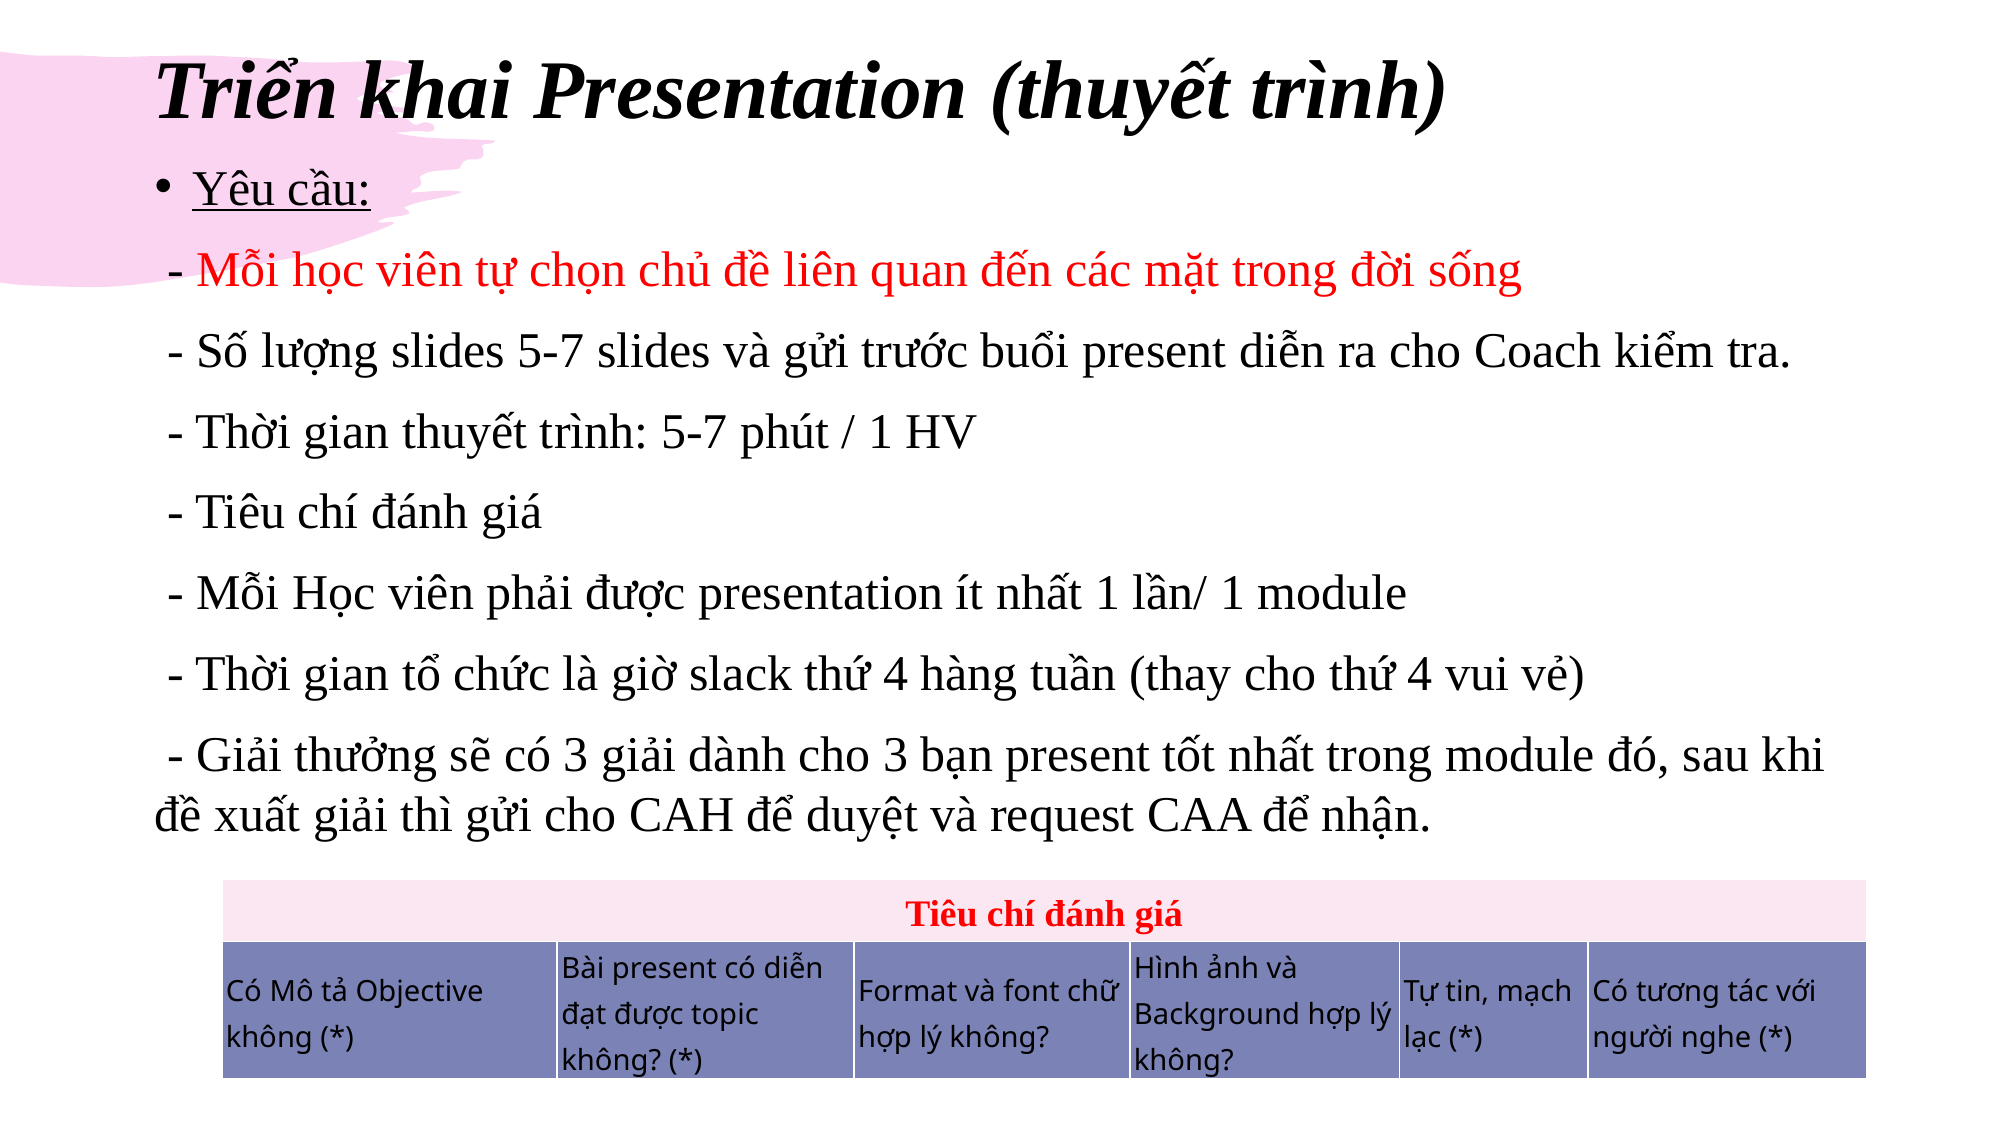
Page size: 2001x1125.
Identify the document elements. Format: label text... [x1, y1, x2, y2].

title Triển khai Presentation (thuyết trình) [137, 32, 1863, 150]
table_header Tiêu chí đánh giá [223, 880, 1866, 941]
table_cell Có Mô tả Objective không (*) [223, 942, 556, 1078]
table_cell Hình ảnh và Background hợp lý không? [1131, 942, 1399, 1078]
table_cell Format và font chữ hợp lý không? [855, 942, 1129, 1078]
list Yêu cầu: - Mỗi học viên tự chọn chủ đề liên quan đến các mặt trong đời sống - Số lượng slides 5-7 slides và gửi trước buổi present diễn ra cho Coach kiểm tra. - Thời gian thuyết trình: 5-7 phút / 1 HV - Tiêu chí đánh giá - Mỗi Học viên phải được presentation ít nhất 1 lần/ 1 module - Thời gian tổ chức là giờ slack thứ 4 hàng tuần (thay cho thứ 4 vui vẻ) - Giải thưởng sẽ có 3 giải dành cho 3 bạn present tốt nhất trong module đó, sau khi đề xuất giải thì gửi cho CAH để duyệt và request CAA để nhận. [139, 148, 1865, 893]
table_cell Tự tin, mạch lạc (*) [1400, 942, 1587, 1078]
table_cell Bài present có diễn đạt được topic không? (*) [558, 942, 853, 1078]
table_cell Có tương tác với người nghe (*) [1589, 942, 1866, 1078]
